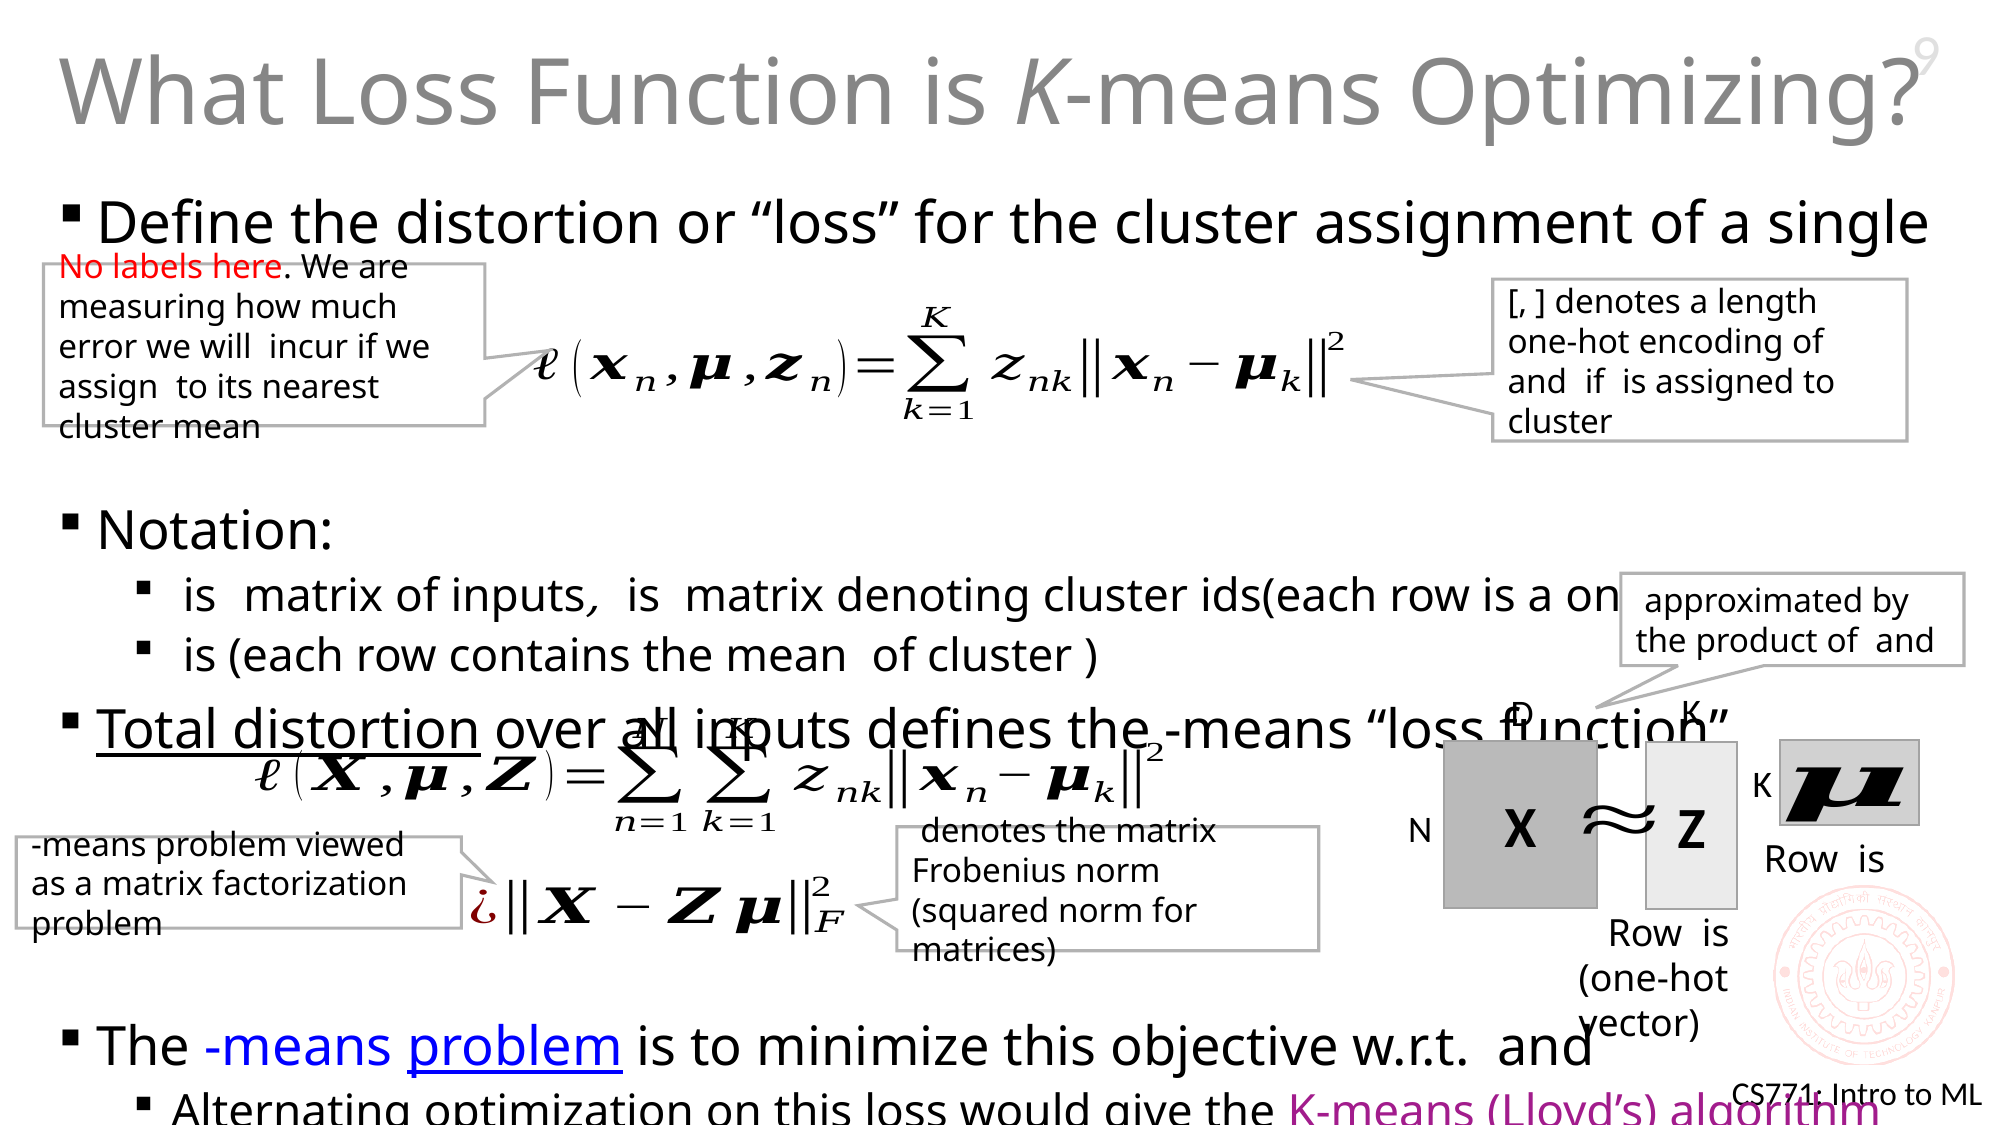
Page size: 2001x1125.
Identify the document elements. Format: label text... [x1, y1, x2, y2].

text_box Z [1645, 741, 1738, 910]
text_box K [1737, 752, 1788, 812]
text_box N [1393, 797, 1448, 858]
text_box X [1443, 740, 1598, 909]
title What Loss Function is K-means Optimizing? [43, 27, 1970, 163]
slide_number 9 [1857, 22, 1957, 83]
text_box K [1666, 680, 1717, 741]
text_box D [1495, 682, 1549, 742]
